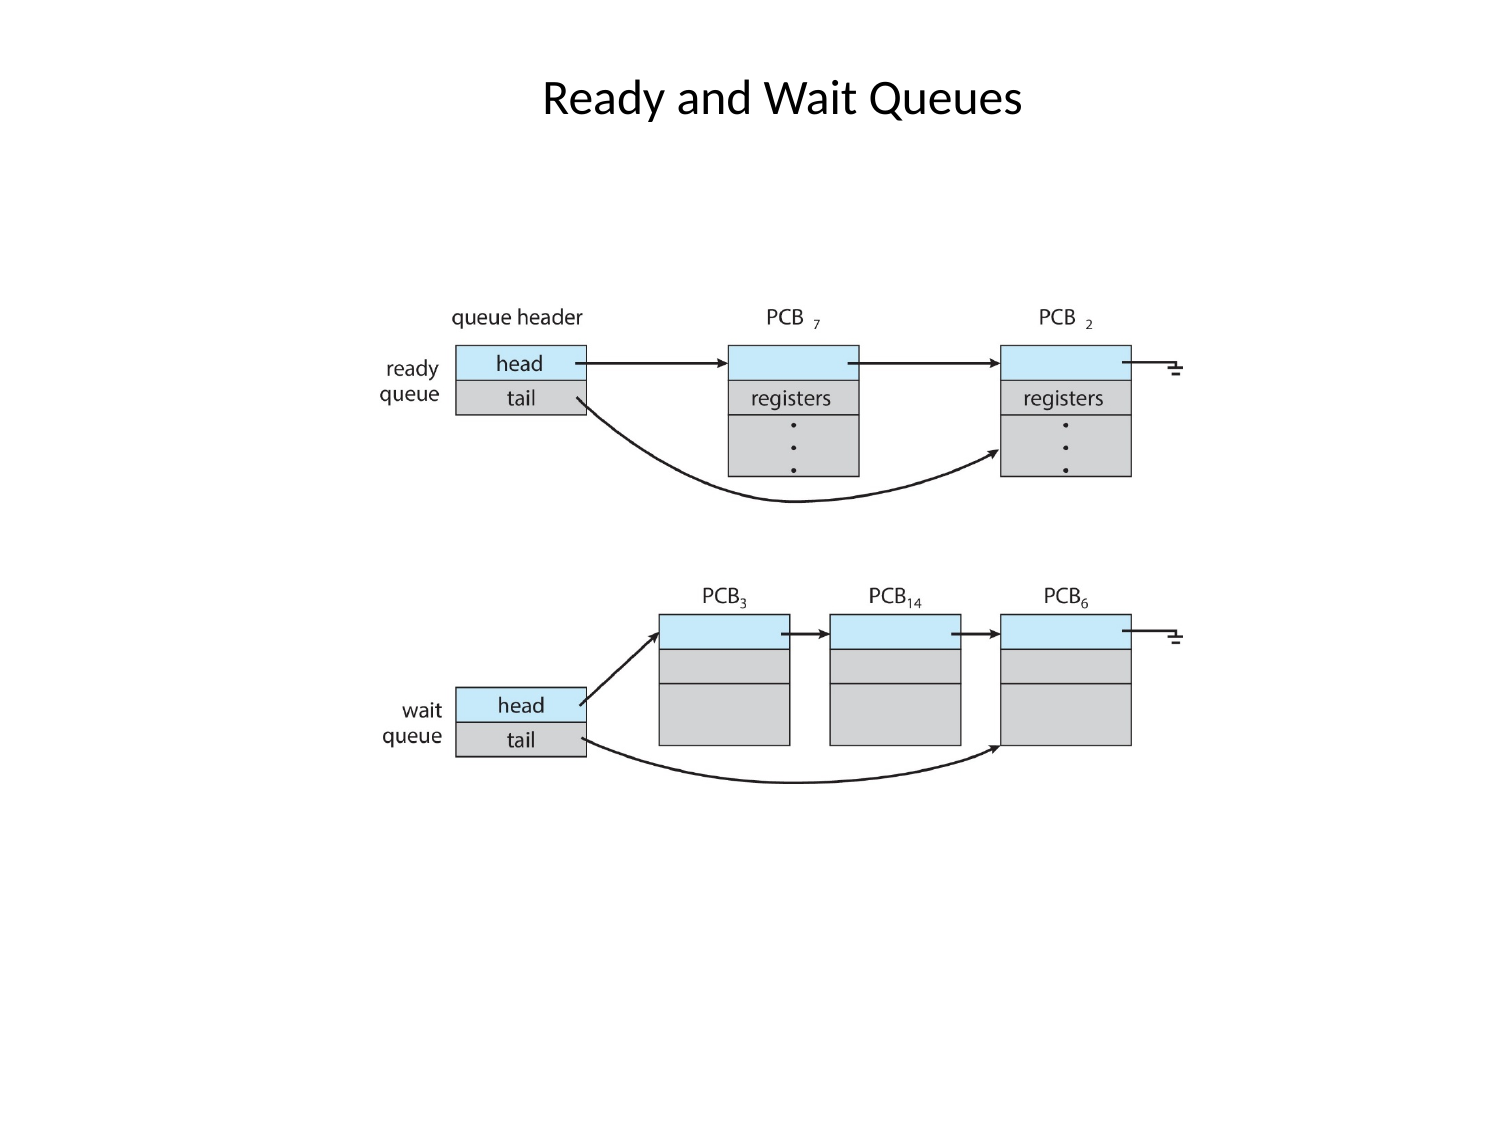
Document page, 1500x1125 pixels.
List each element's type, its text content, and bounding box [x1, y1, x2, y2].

picture [379, 305, 1184, 784]
title Ready and Wait Queues [159, 57, 1406, 133]
